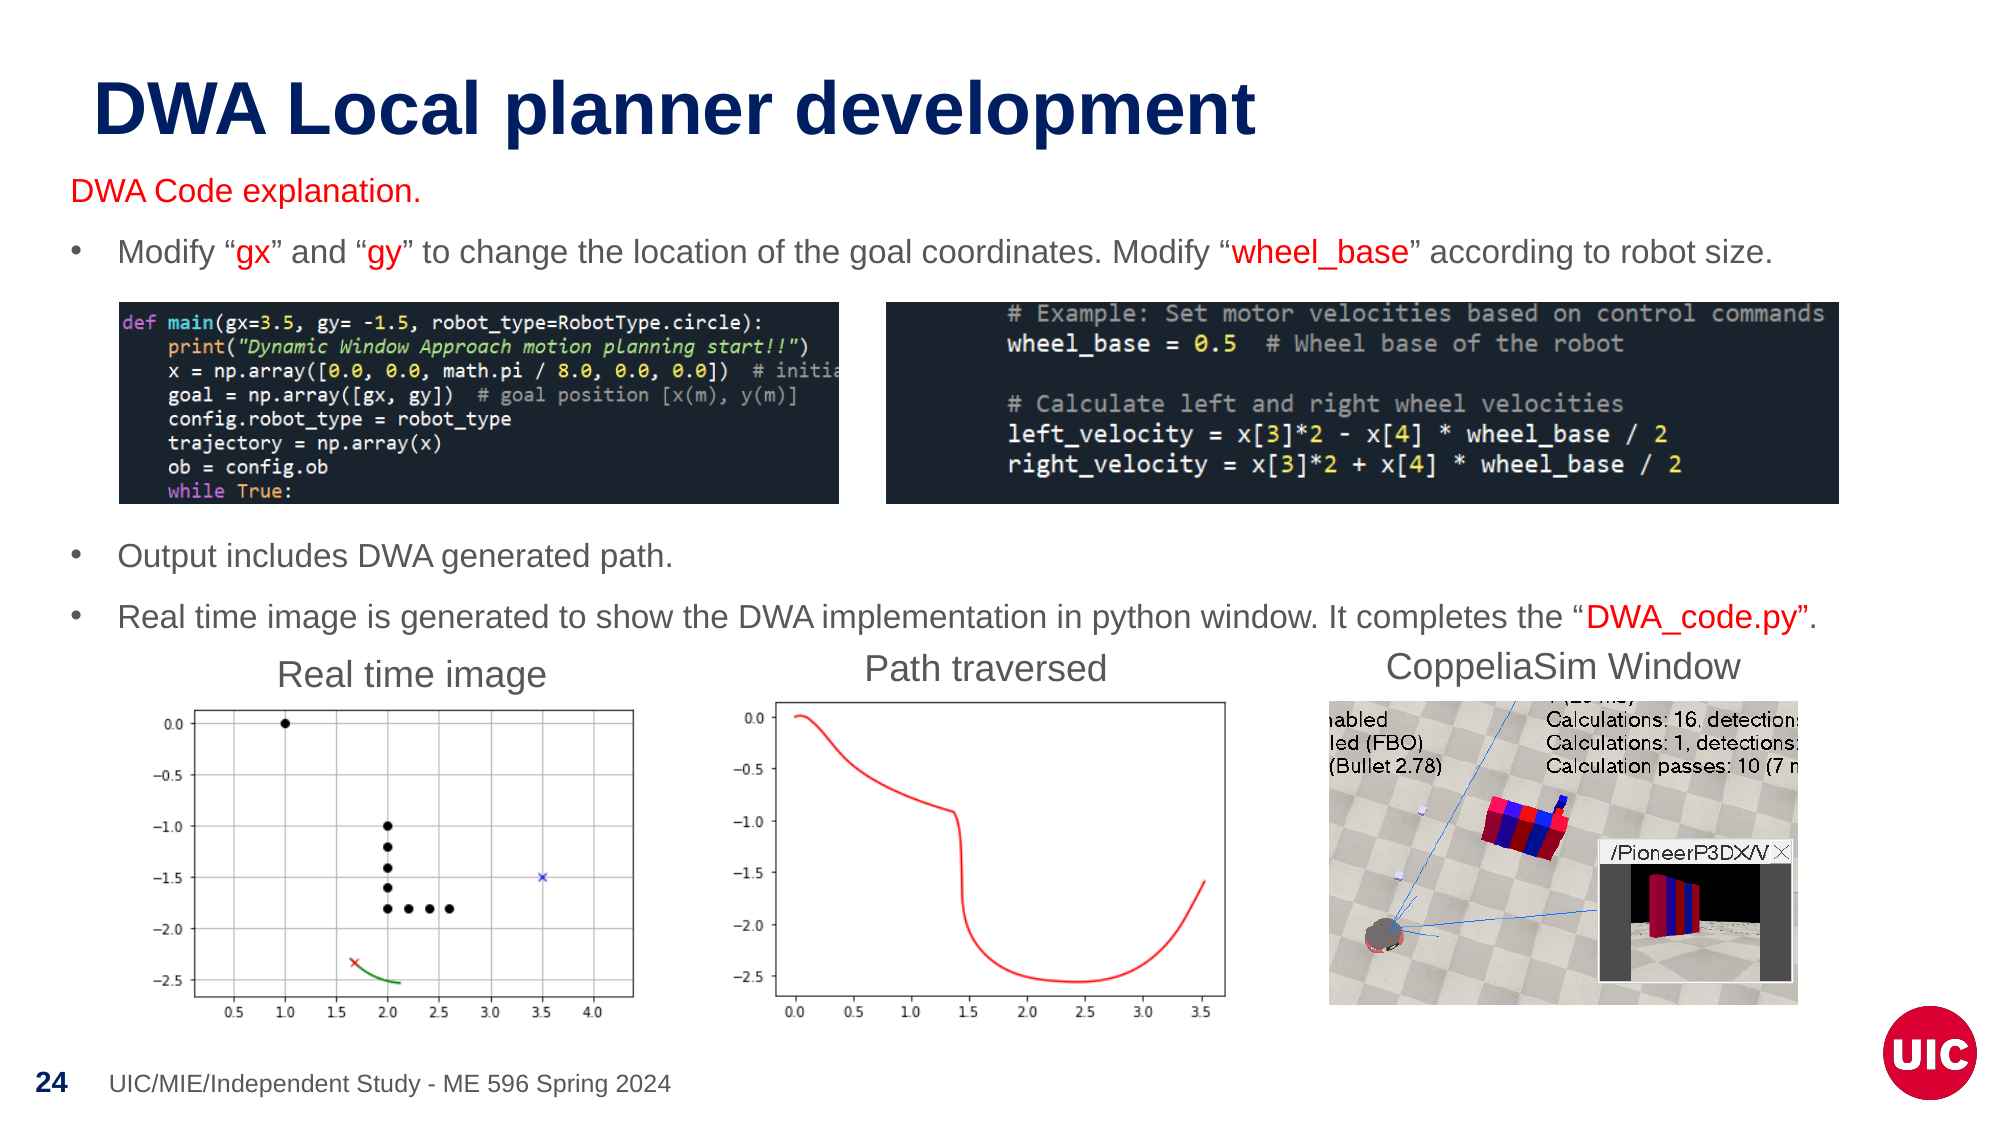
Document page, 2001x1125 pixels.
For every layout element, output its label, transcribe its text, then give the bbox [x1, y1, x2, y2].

picture [1880, 1004, 1980, 1102]
text_box Real time image [262, 642, 563, 702]
footer UIC/MIE/Independent Study - ME 596 Spring 2024 [93, 1053, 769, 1113]
text_box CoppeliaSim Window [1371, 634, 1757, 695]
list DWA Code explanation. Modify “gx” and “gy” to change the location of the goal coordinates. Modify “wheel_base” according to robot size. Output includes DWA generated path. Real time image is generated to show the DWA implementation in python window. It completes the “DWA_code.py”. [70, 169, 1839, 1032]
picture [723, 694, 1234, 1028]
picture [119, 302, 839, 504]
text_box Path traversed [849, 637, 1123, 694]
picture [1329, 701, 1798, 1005]
picture [885, 302, 1839, 504]
title DWA Local planner development [93, 70, 1907, 204]
picture [143, 702, 642, 1028]
